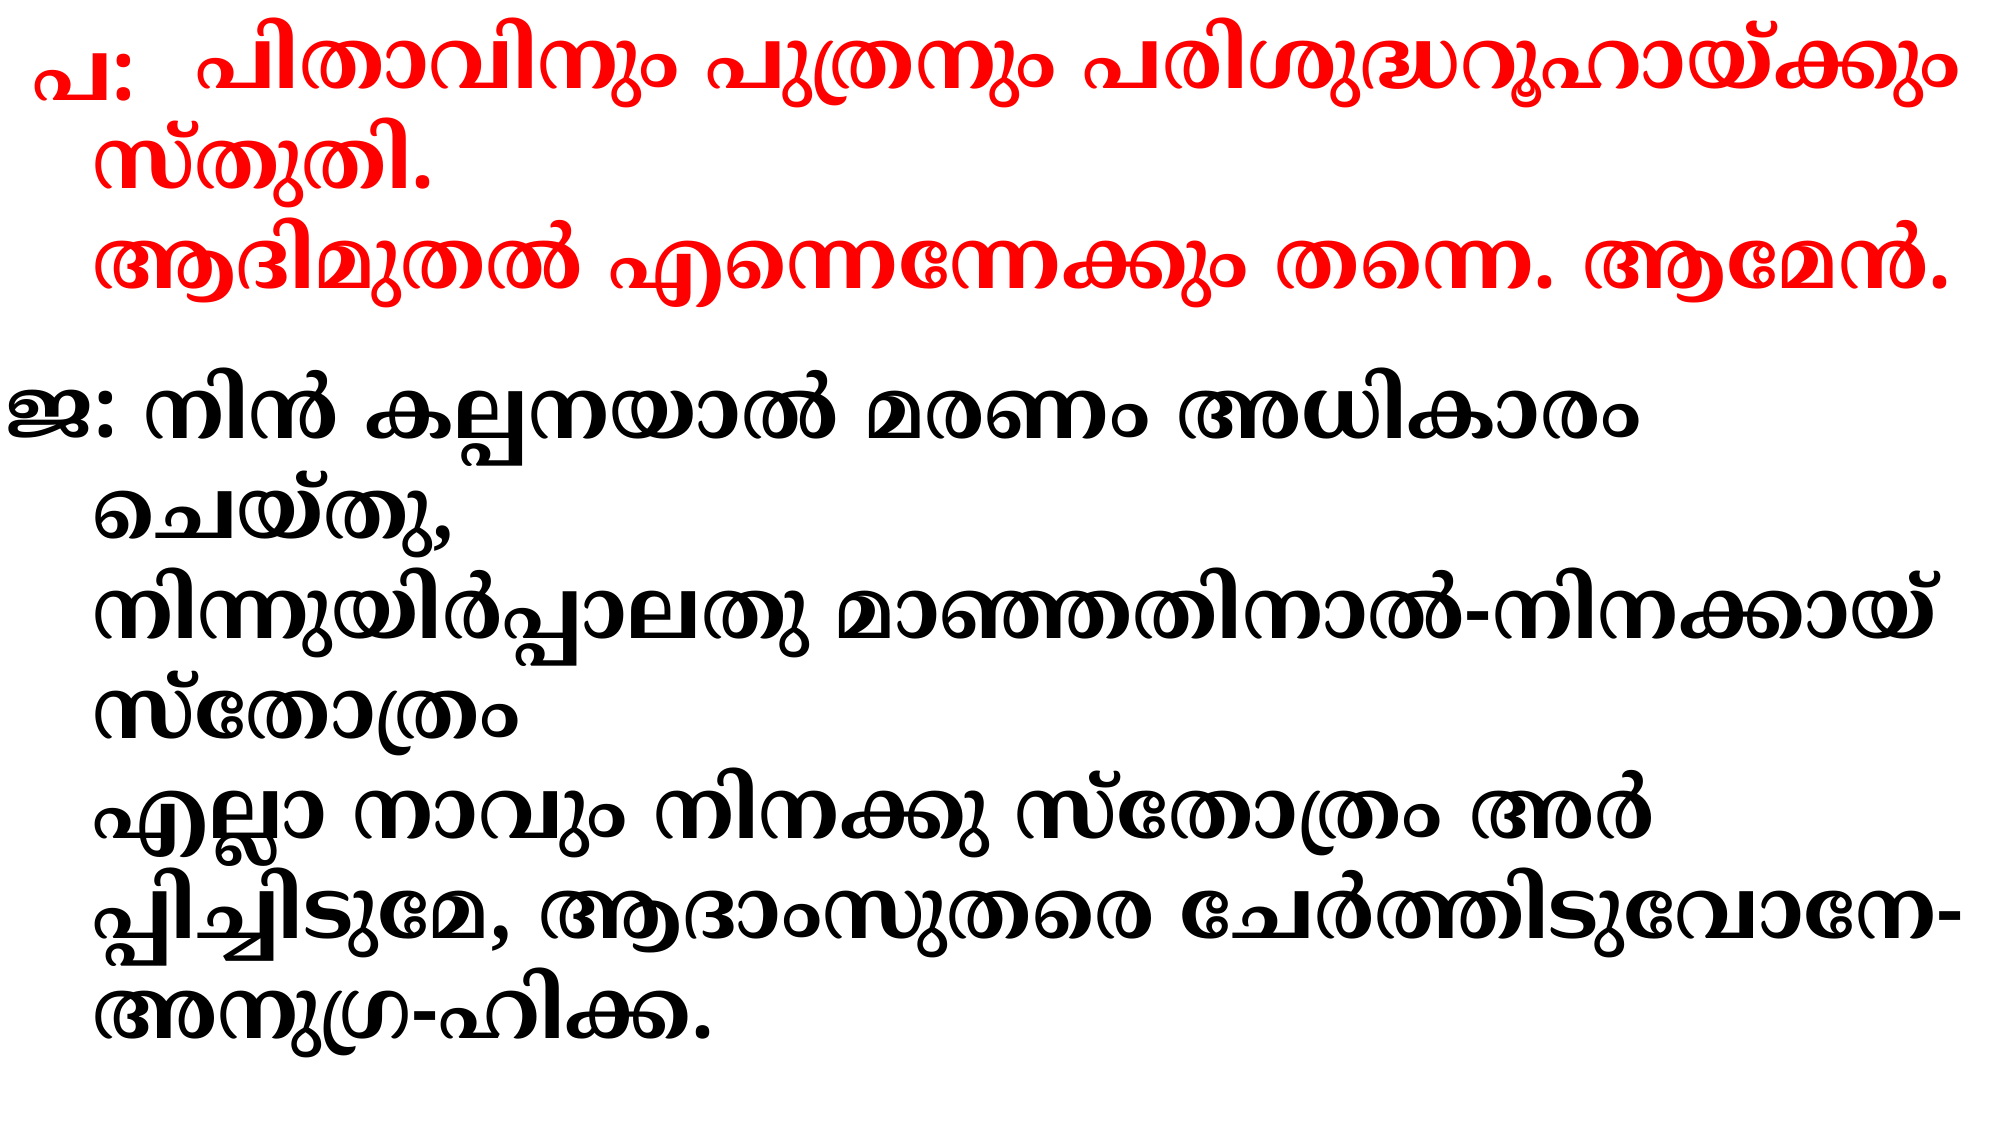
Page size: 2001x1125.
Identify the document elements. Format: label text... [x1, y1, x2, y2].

text_box പിതാവിനും പുത്രനും പരിശുദ്ധറൂഹായ്ക്കും സ്തുതി. ആദിമുതല്‍ എന്നെന്നേക്കും തന്നെ. ആമേന്‍. നിന്‍ കല്പനയാല്‍ മരണം അധികാരം ചെയ്തു, നിന്നുയിര്‍പ്പാലതു മാഞ്ഞതിനാല്‍-നിനക്കായ് സ്തോത്രം എല്ലാ നാവും നിനക്കു സ്തോത്രം അര്‍പ്പിച്ചിടുമേ, ആദാംസുതരെ ചേര്‍ത്തിടുവോനേ-അനുഗ്ര-ഹിക്ക. [86, 0, 2000, 1061]
text_box പ: [26, 11, 148, 123]
text_box ജ: [0, 348, 86, 461]
